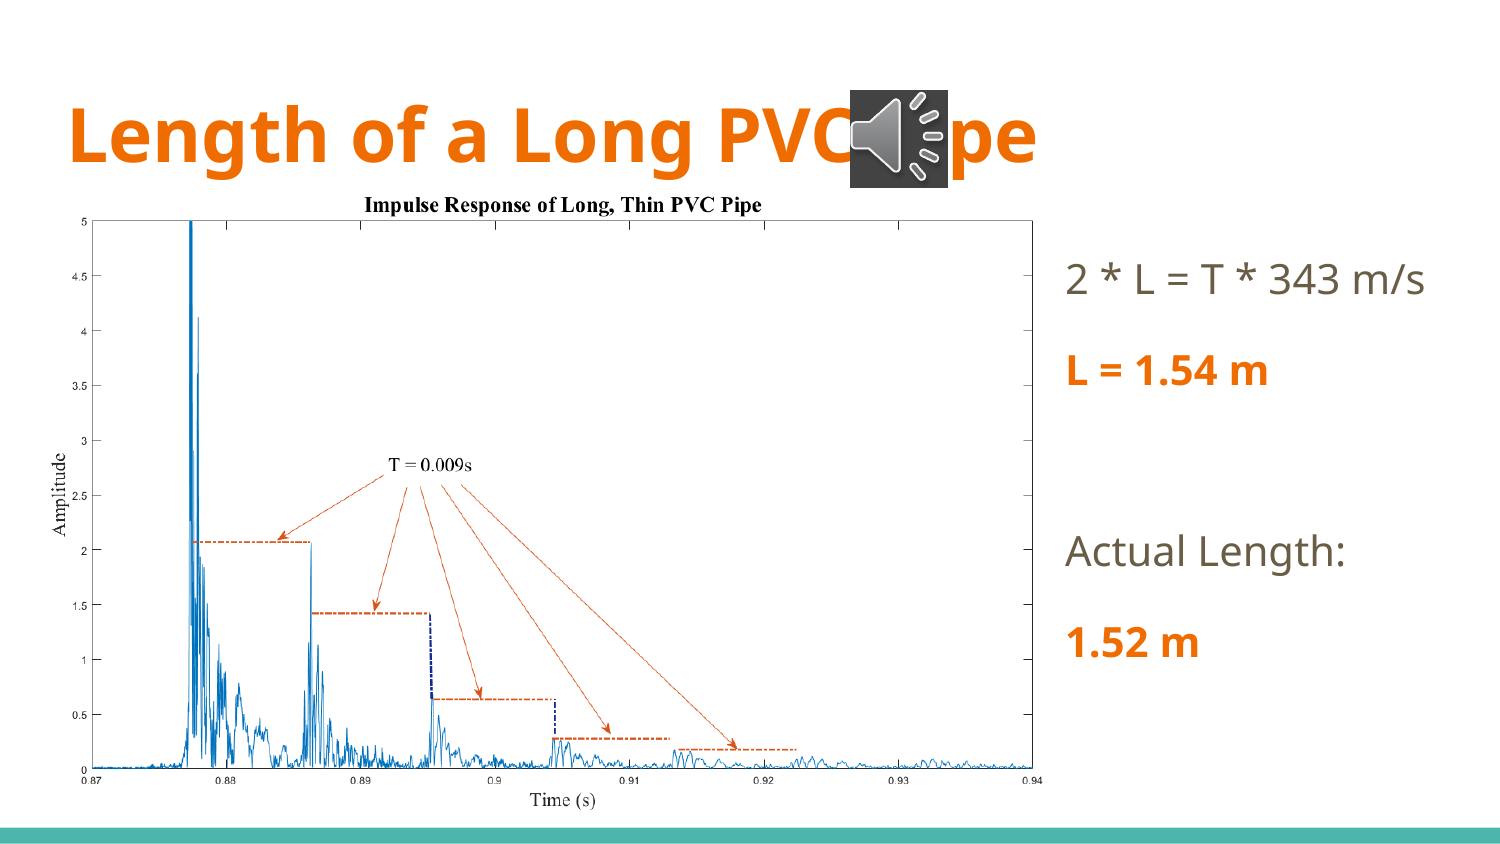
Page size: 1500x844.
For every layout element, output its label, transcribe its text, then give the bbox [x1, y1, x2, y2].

picture [24, 88, 1065, 828]
title Length of a Long PVC Pipe [51, 72, 1449, 189]
list 2 * L = T * 343 m/s L = 1.54 m Actual Length: 1.52 m [1068, 230, 1473, 783]
